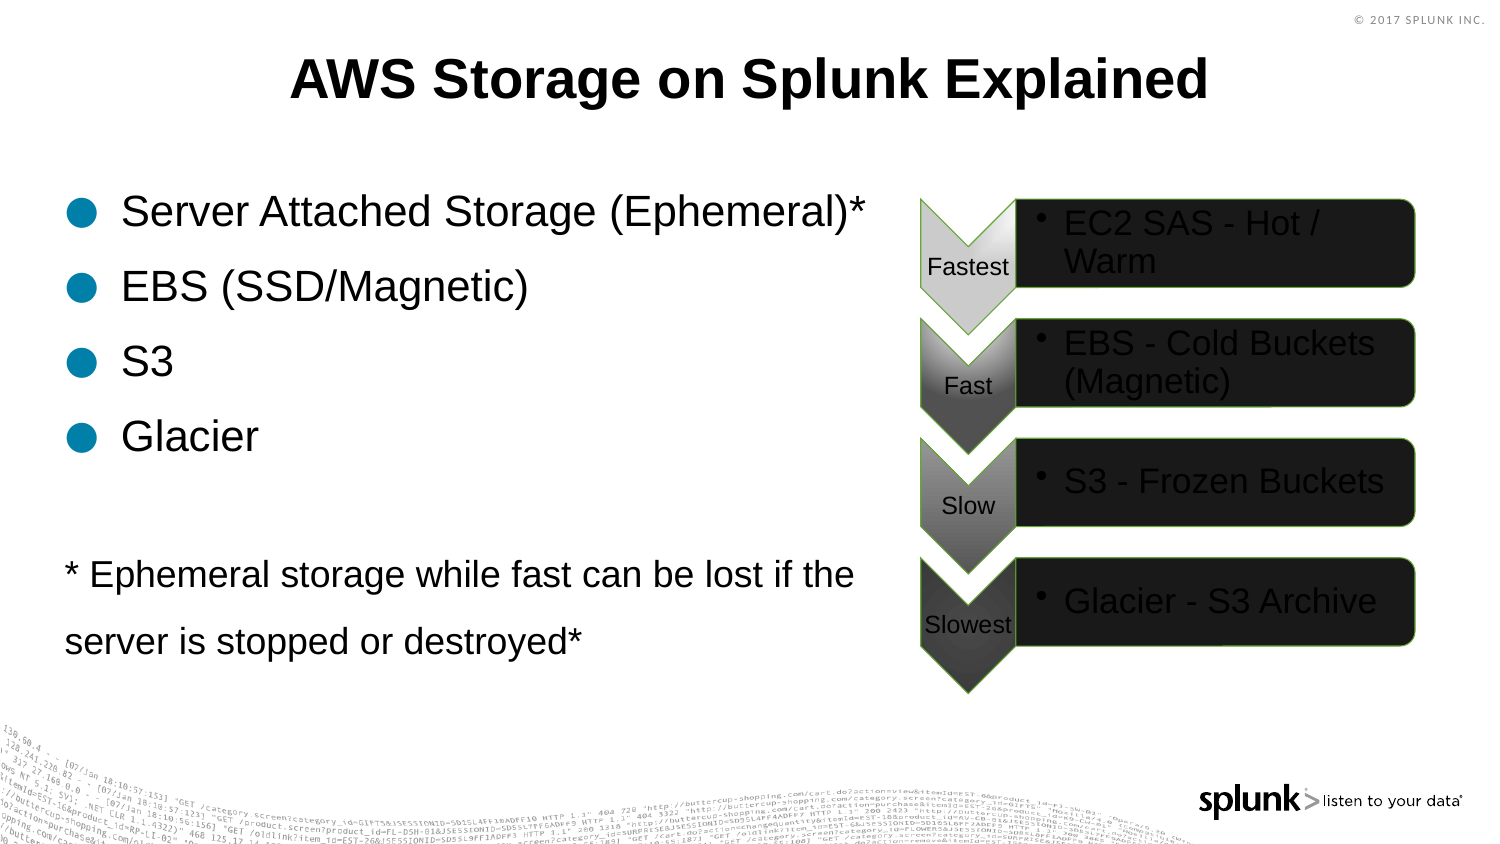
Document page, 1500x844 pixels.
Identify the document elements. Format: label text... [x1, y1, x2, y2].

picture [0, 0, 1500, 844]
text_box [920, 198, 1415, 694]
list Server Attached Storage (Ephemeral)* EBS (SSD/Magnetic) S3 Glacier * Ephemeral storage while fast can be lost if the server is stopped or destroyed* [56, 178, 948, 762]
title AWS Storage on Splunk Explained [56, 38, 1444, 149]
